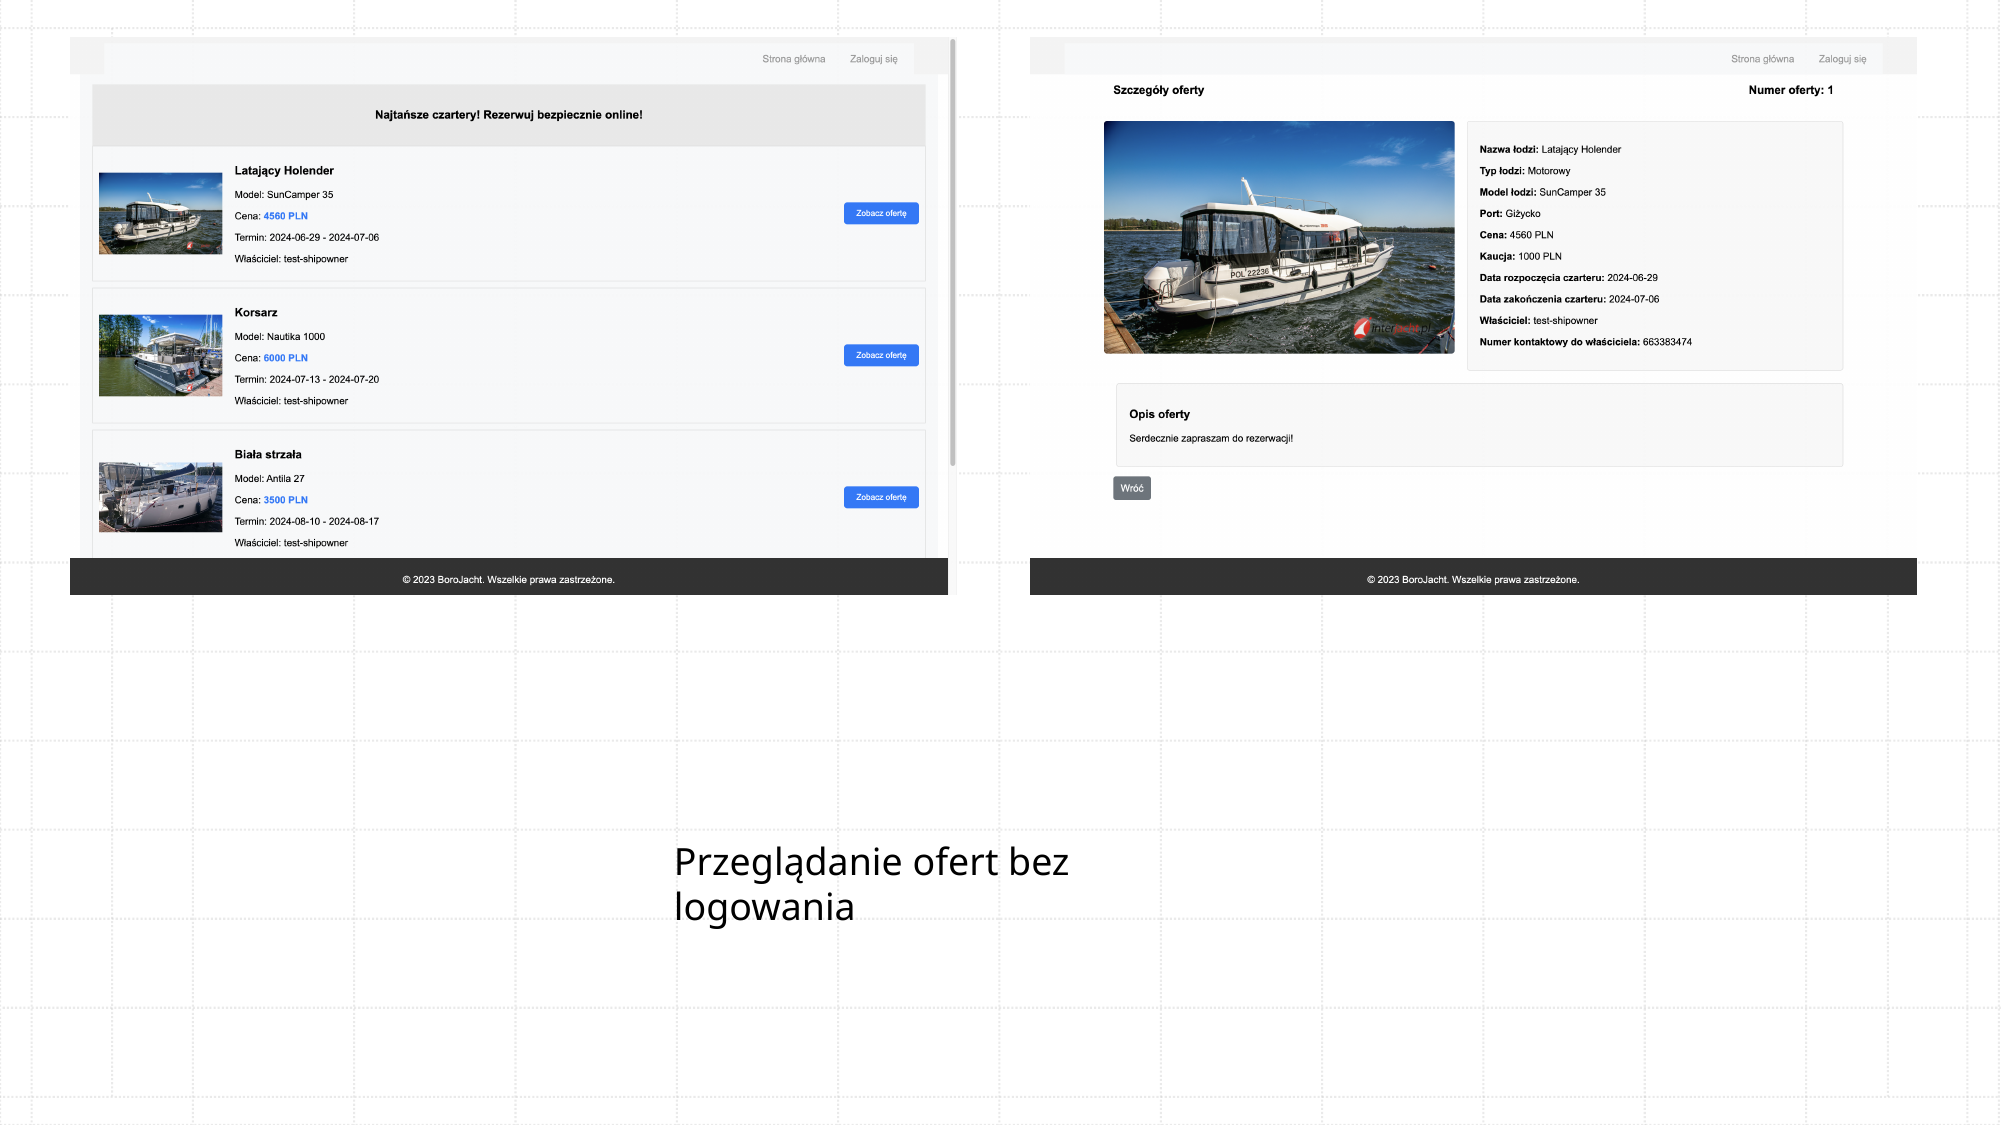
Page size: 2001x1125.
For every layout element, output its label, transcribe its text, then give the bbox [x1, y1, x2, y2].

picture [70, 37, 957, 595]
text_box Przeglądanie ofert bez logowania [658, 830, 1255, 936]
picture [1030, 37, 1917, 595]
